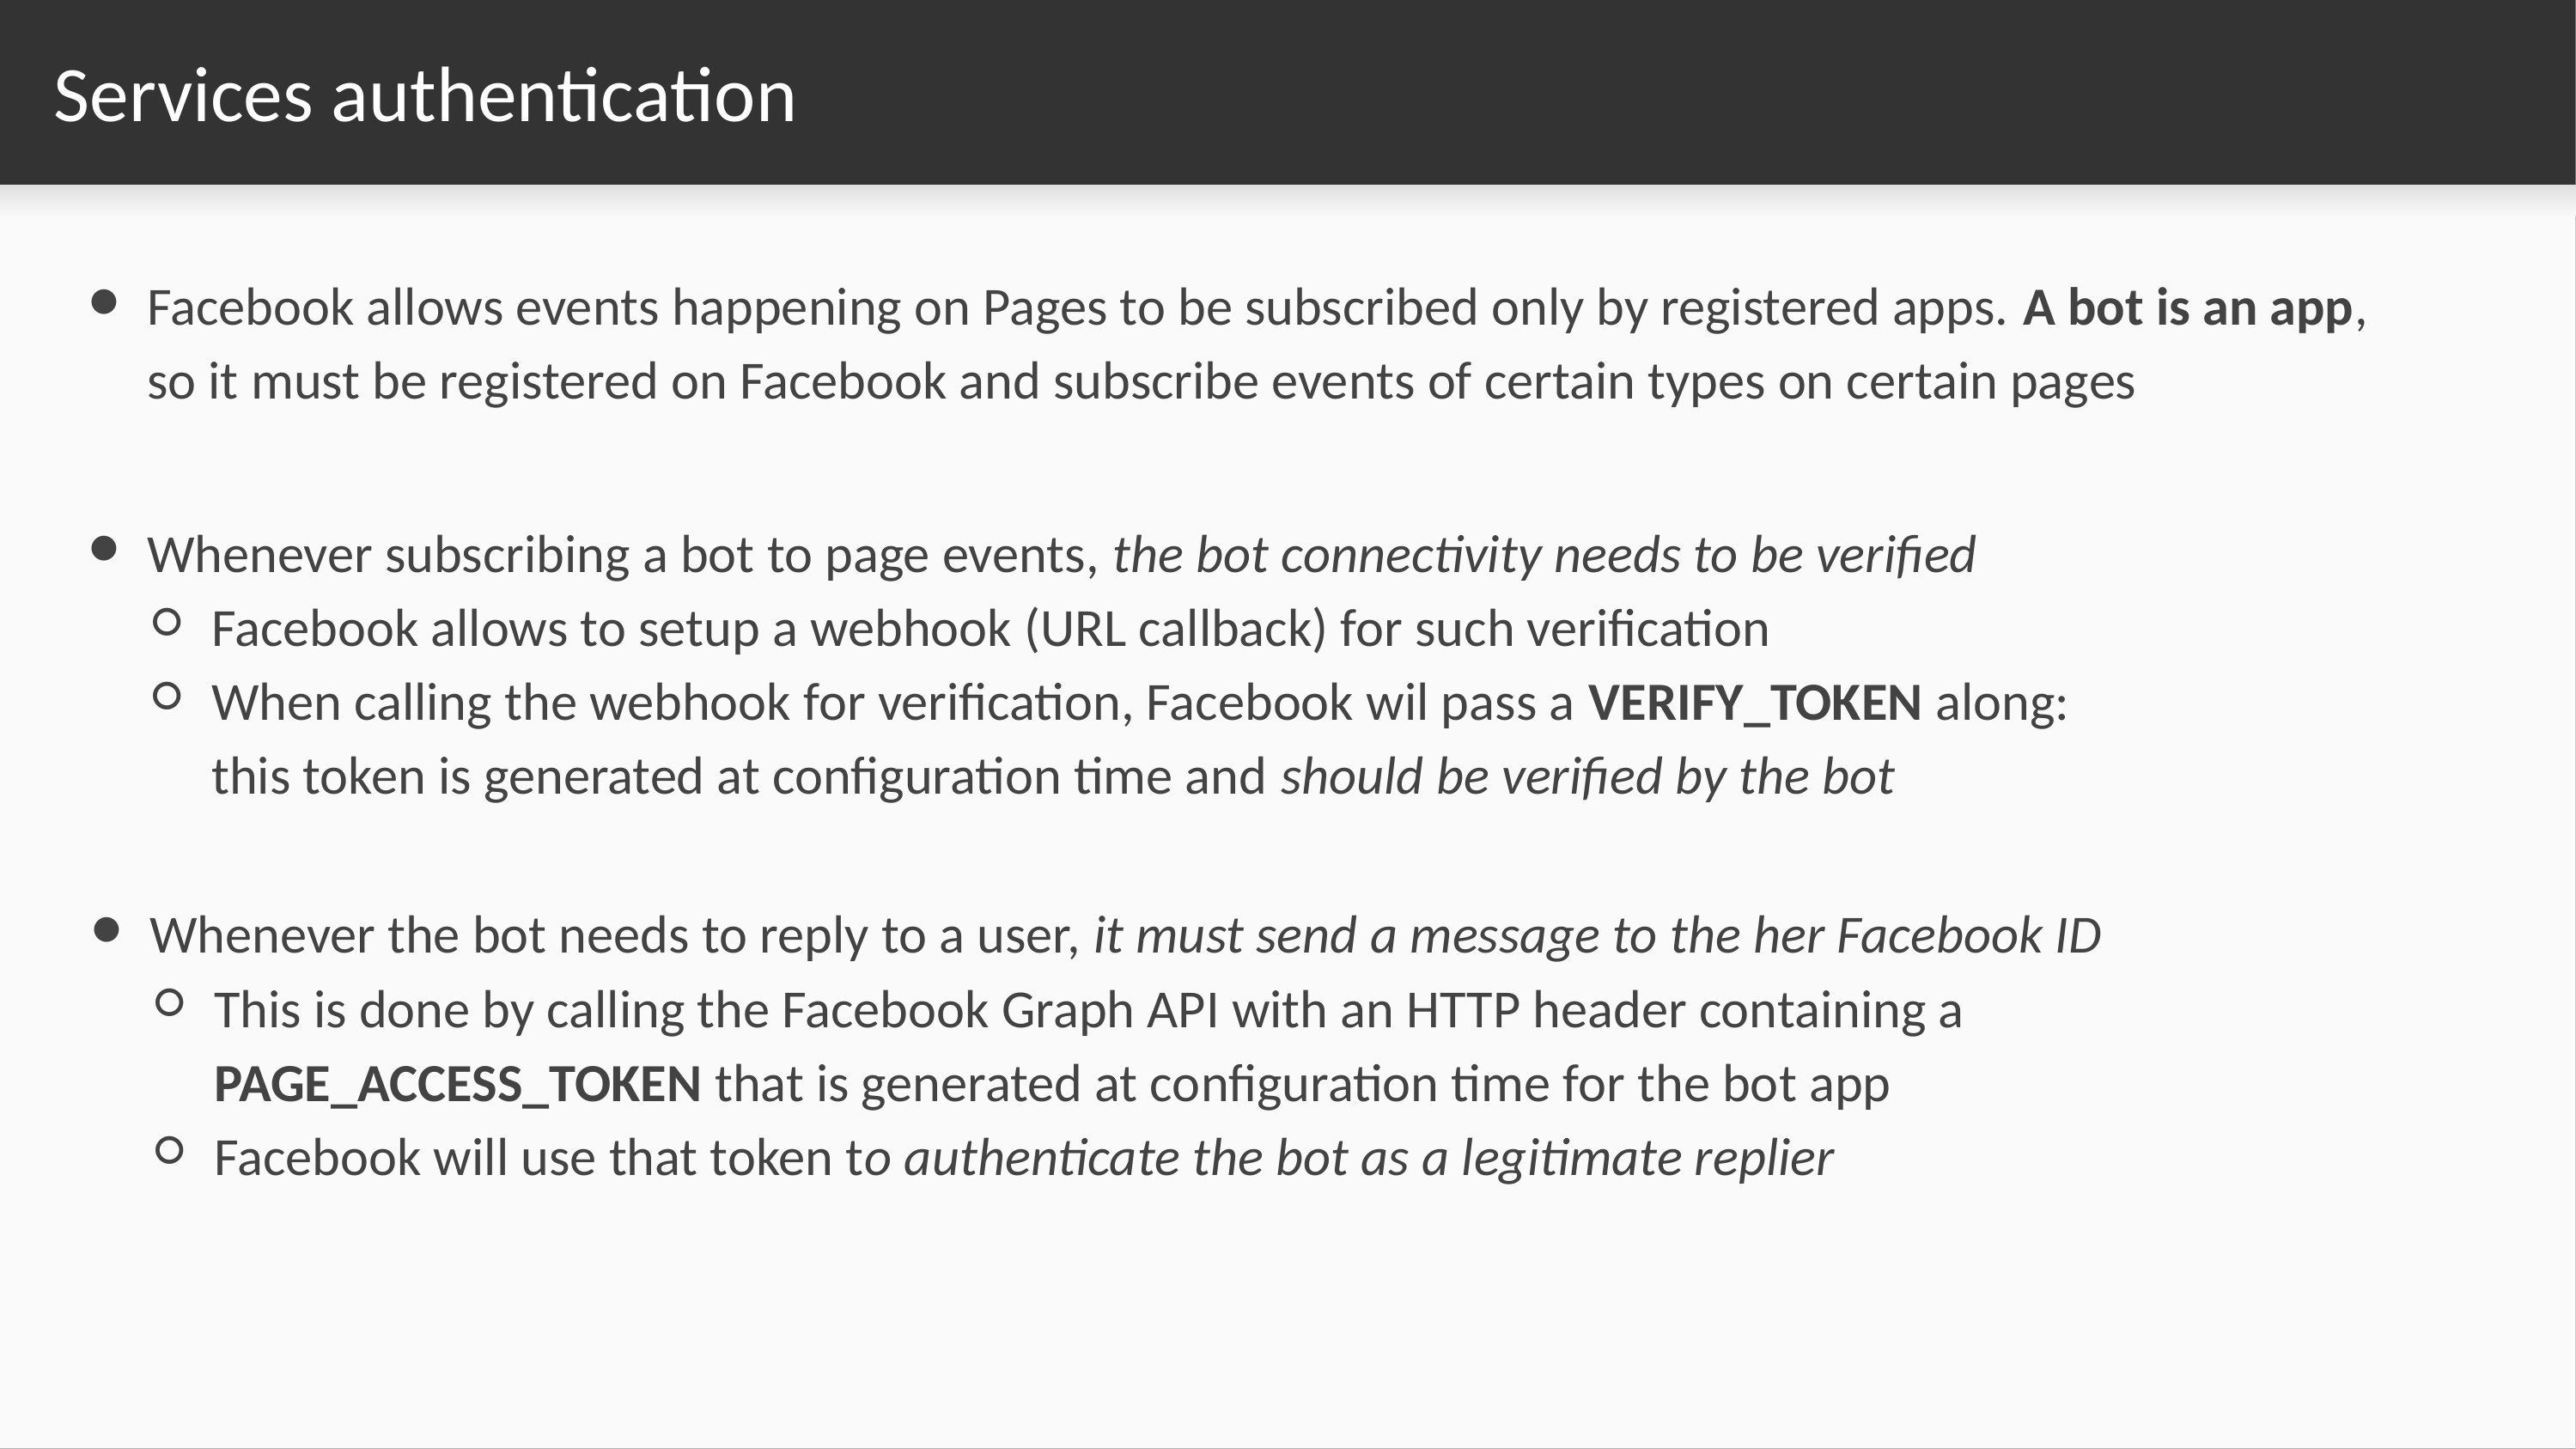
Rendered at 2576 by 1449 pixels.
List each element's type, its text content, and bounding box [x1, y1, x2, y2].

text_box Whenever the bot needs to reply to a user, it must send a message to the her Facebook ID This is done by calling the Facebook Graph API with an HTTP header containing a PAGE_ACCESS_TOKEN that is generated at configuration time for the bot app Facebook will use that token to authenticate the bot as a legitimate replier [72, 877, 2174, 1300]
text_box Facebook allows events happening on Pages to be subscribed only by registered apps. A bot is an app, so it must be registered on Facebook and subscribe events of certain types on certain pages [70, 248, 2391, 484]
title Services authentication [27, 4, 2514, 175]
text_box Whenever subscribing a bot to page events, the bot connectivity needs to be verified Facebook allows to setup a webhook (URL callback) for such verification When calling the webhook for verification, Facebook wil pass a VERIFY_TOKEN along: this token is generated at configuration time and should be verified by the bot [70, 496, 2140, 878]
